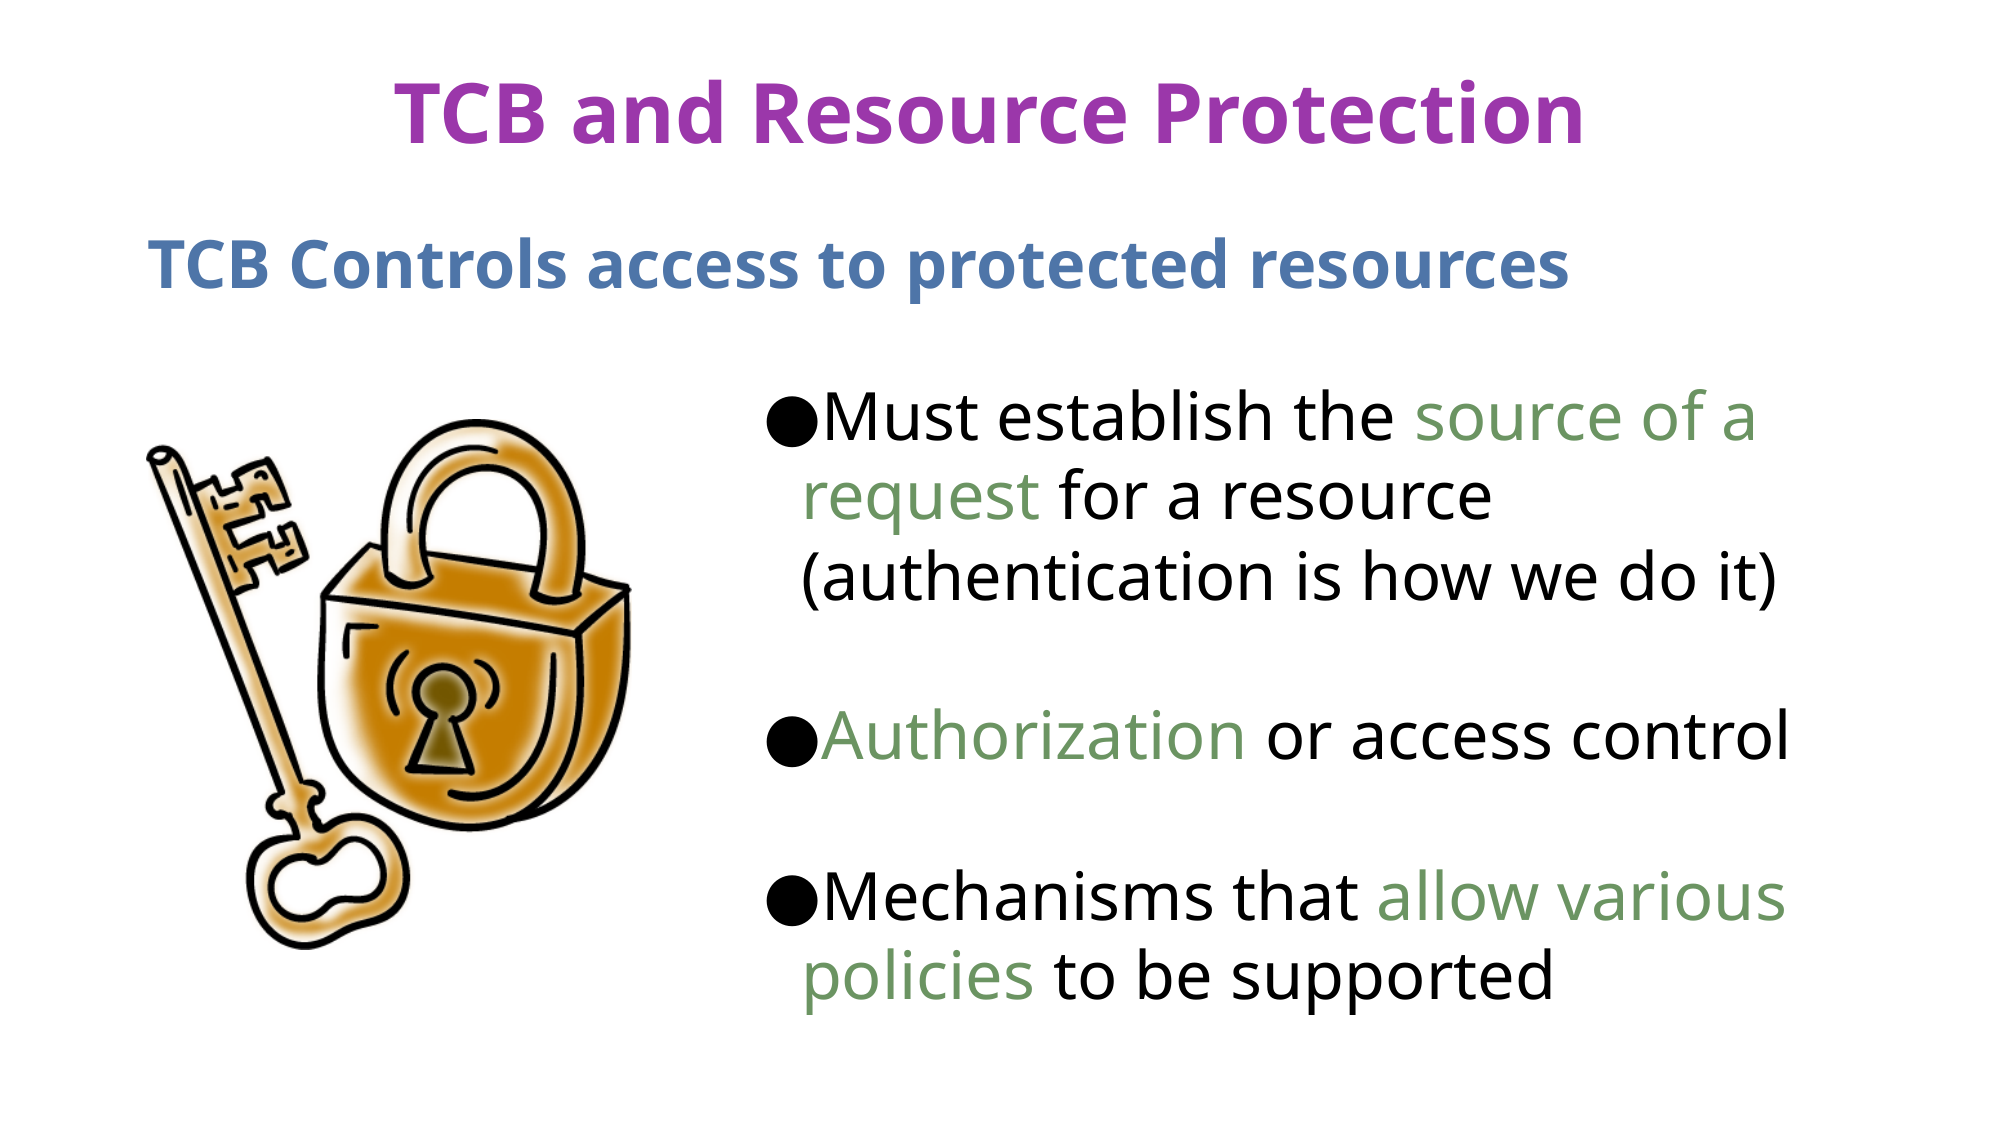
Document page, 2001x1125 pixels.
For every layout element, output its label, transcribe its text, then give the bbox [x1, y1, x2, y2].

text_box TCB Controls access to protected resources [131, 155, 1850, 368]
title TCB and Resource Protection [75, 0, 1906, 234]
list Must establish the source of a request for a resource (authentication is how we do it) Authorization or access control Mechanisms that allow various policies to be supported [631, 194, 1906, 999]
picture [146, 418, 632, 950]
